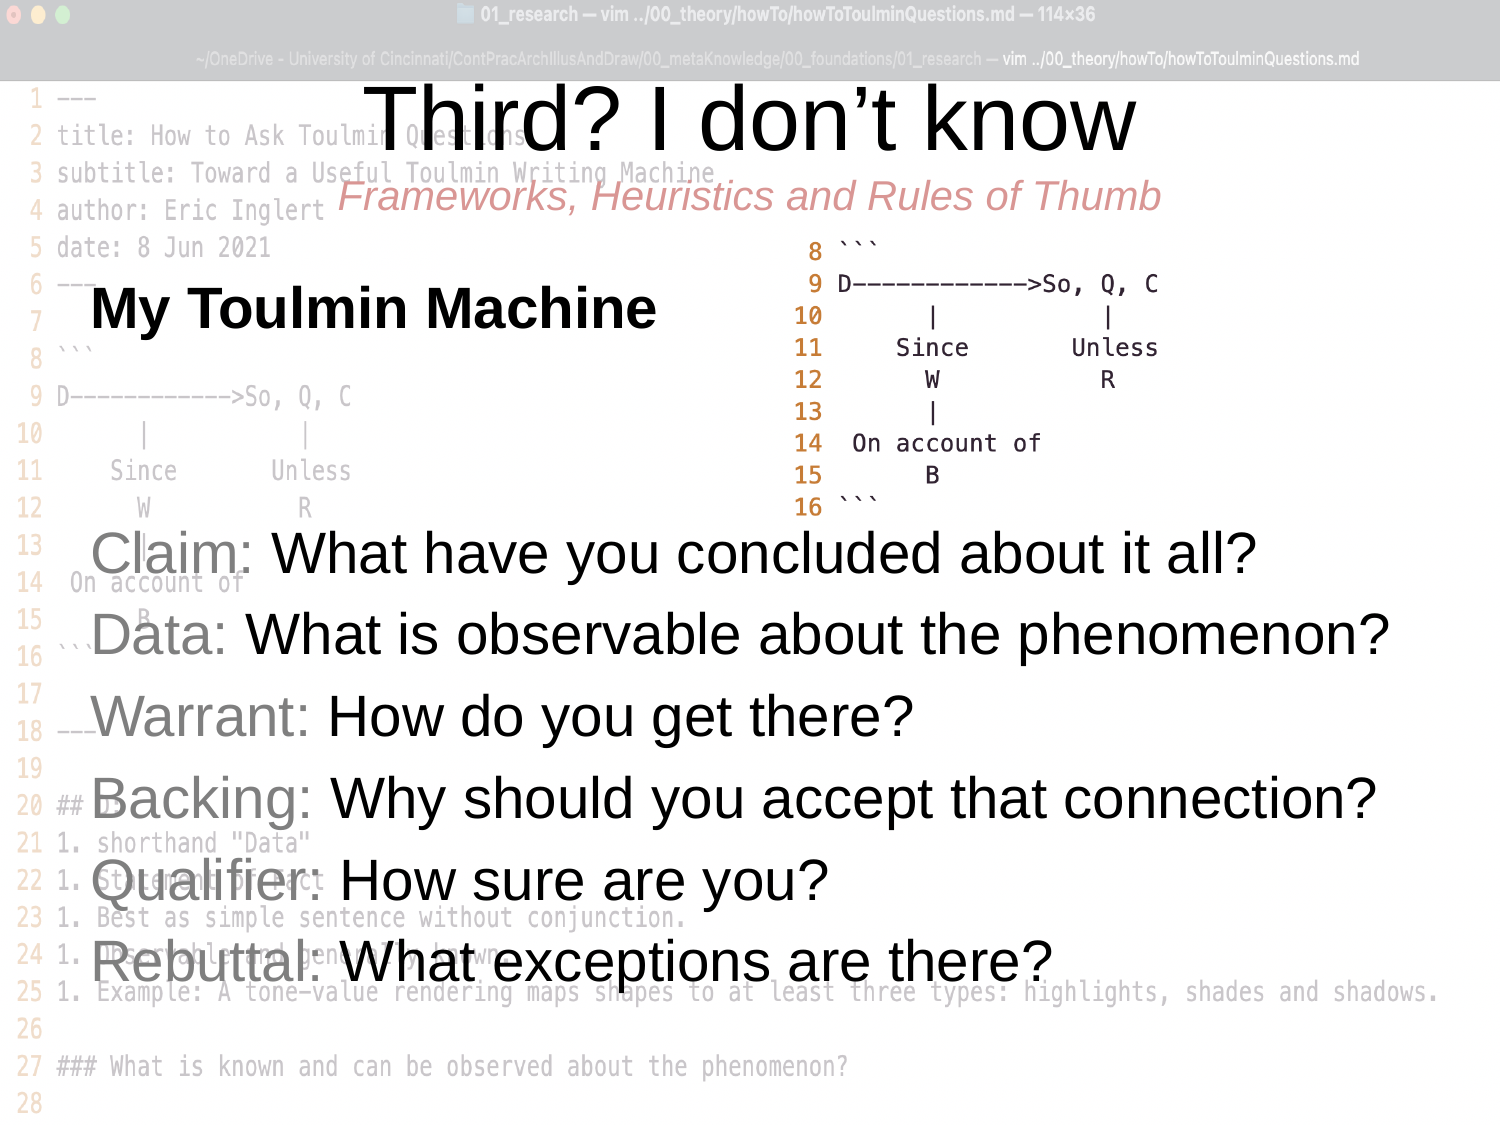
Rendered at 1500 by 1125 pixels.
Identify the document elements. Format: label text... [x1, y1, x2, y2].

title Third? I don’t know Frameworks, Heuristics and Rules of Thumb [75, 45, 1425, 233]
picture [792, 232, 1184, 523]
list My Toulmin Machine Claim: What have you concluded about it all? Data: What is observable about the phenomenon? Warrant: How do you get there? Backing: Why should you accept that connection? Qualifier: How sure are you? Rebuttal: What exceptions are there? [75, 262, 1425, 1005]
